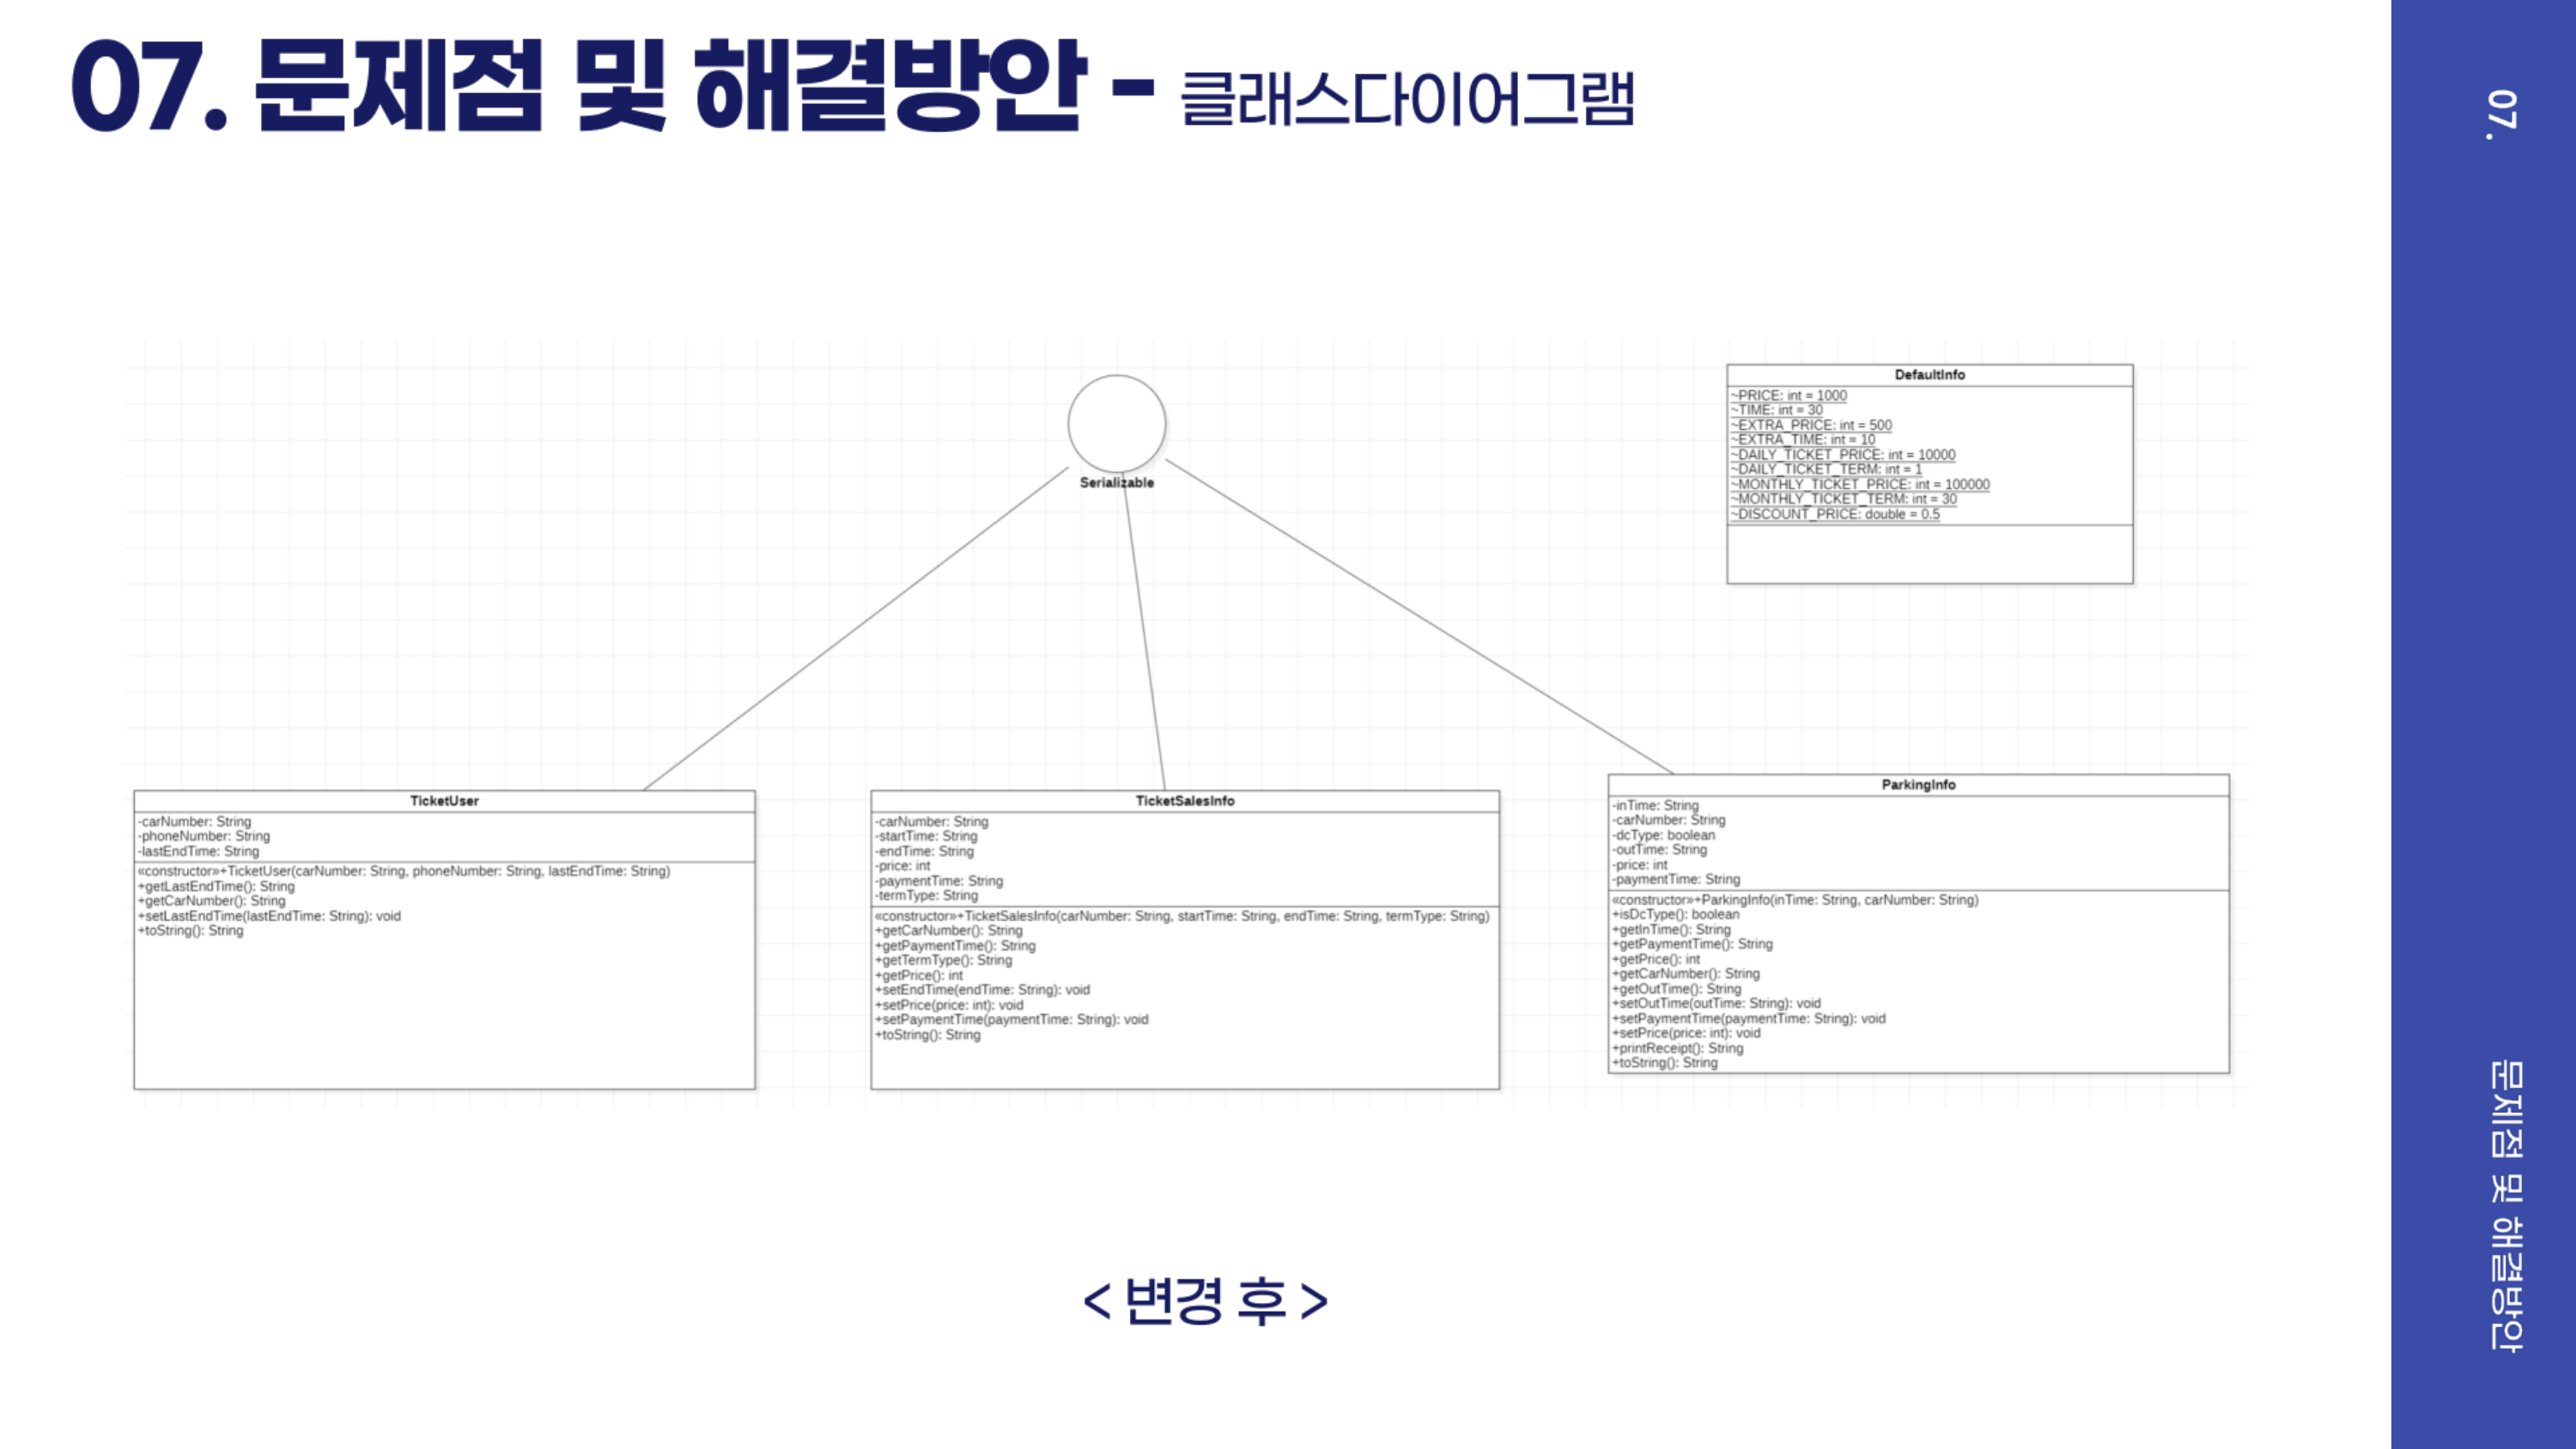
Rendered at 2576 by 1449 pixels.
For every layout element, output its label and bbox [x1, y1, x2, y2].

text_box [2473, 88, 2528, 1355]
picture [0, 7, 1683, 182]
picture [1074, 1262, 1354, 1352]
text_box [2391, 0, 2576, 1449]
text_box [124, 339, 2250, 1109]
